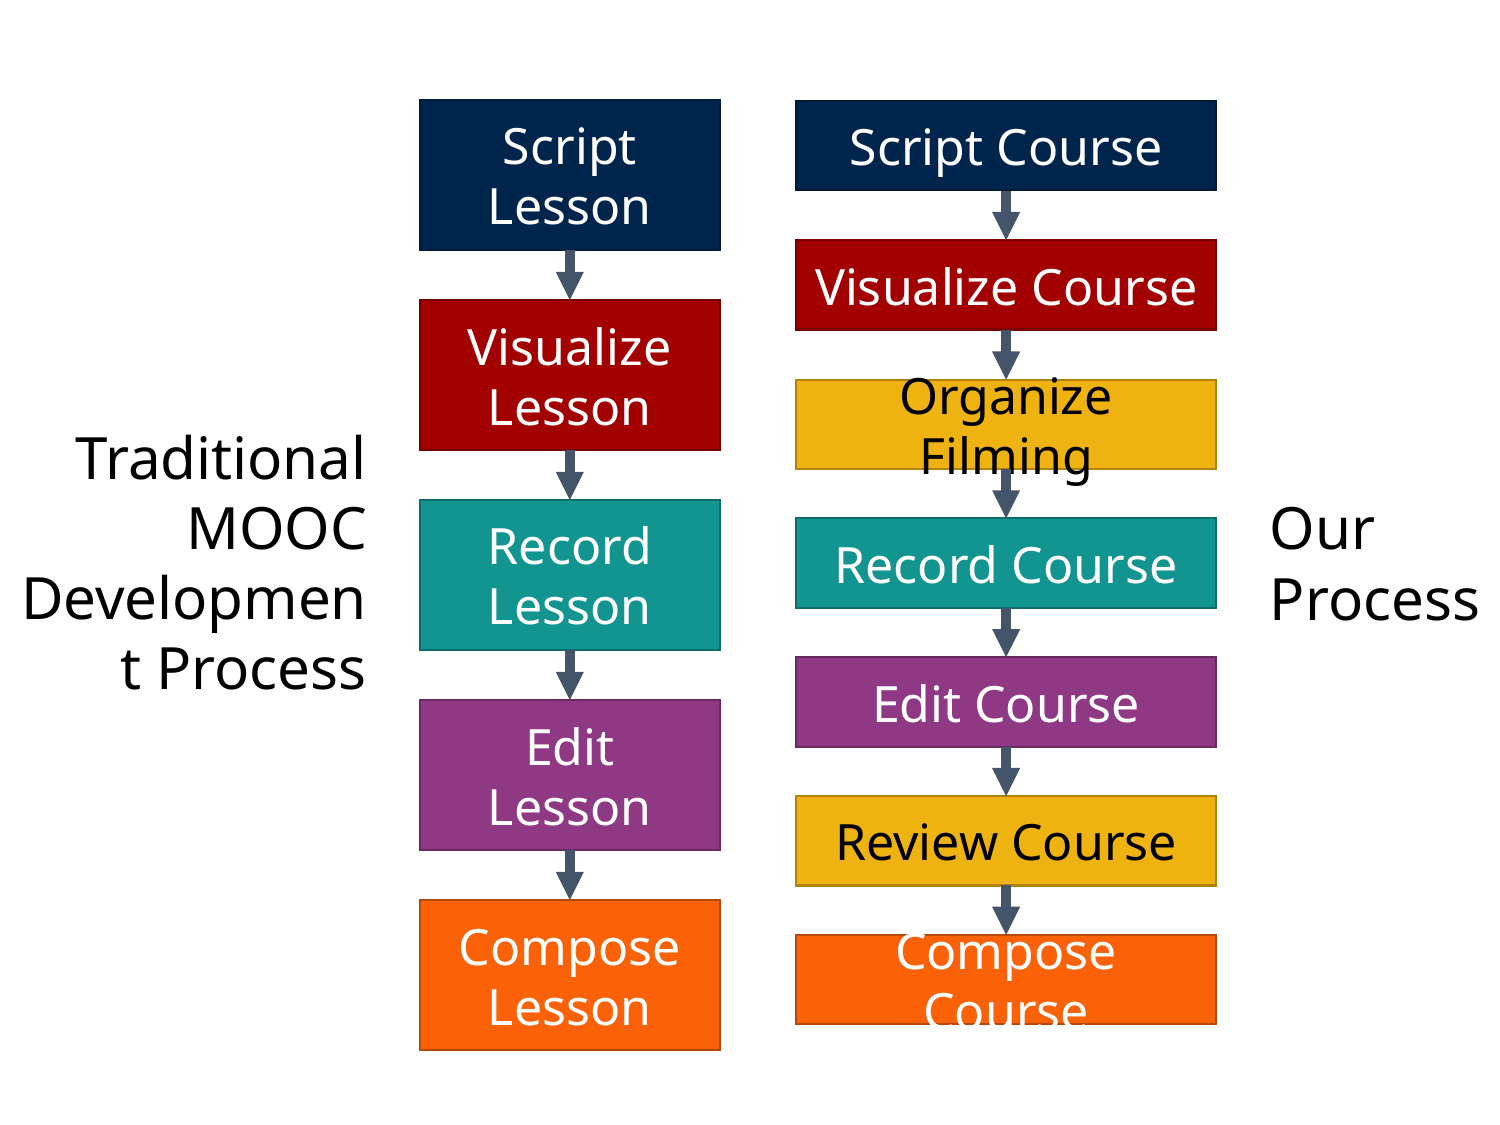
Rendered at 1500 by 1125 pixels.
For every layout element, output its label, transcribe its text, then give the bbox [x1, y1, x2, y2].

text_box Edit Course [795, 656, 1217, 748]
text_box Record Lesson [419, 499, 721, 651]
text_box Review Course [795, 795, 1217, 887]
text_box Visualize Course [795, 239, 1217, 331]
text_box Script Course [795, 100, 1217, 191]
text_box Organize Filming [795, 379, 1217, 470]
text_box Script Lesson [419, 99, 721, 251]
text_box Record Course [795, 517, 1217, 609]
text_box Our Process [1255, 484, 1500, 639]
text_box Visualize Lesson [419, 299, 721, 451]
text_box Compose Course [795, 934, 1217, 1025]
text_box Edit Lesson [419, 699, 721, 851]
text_box Traditional MOOC Development Process [0, 413, 382, 709]
text_box Compose Lesson [419, 899, 721, 1051]
